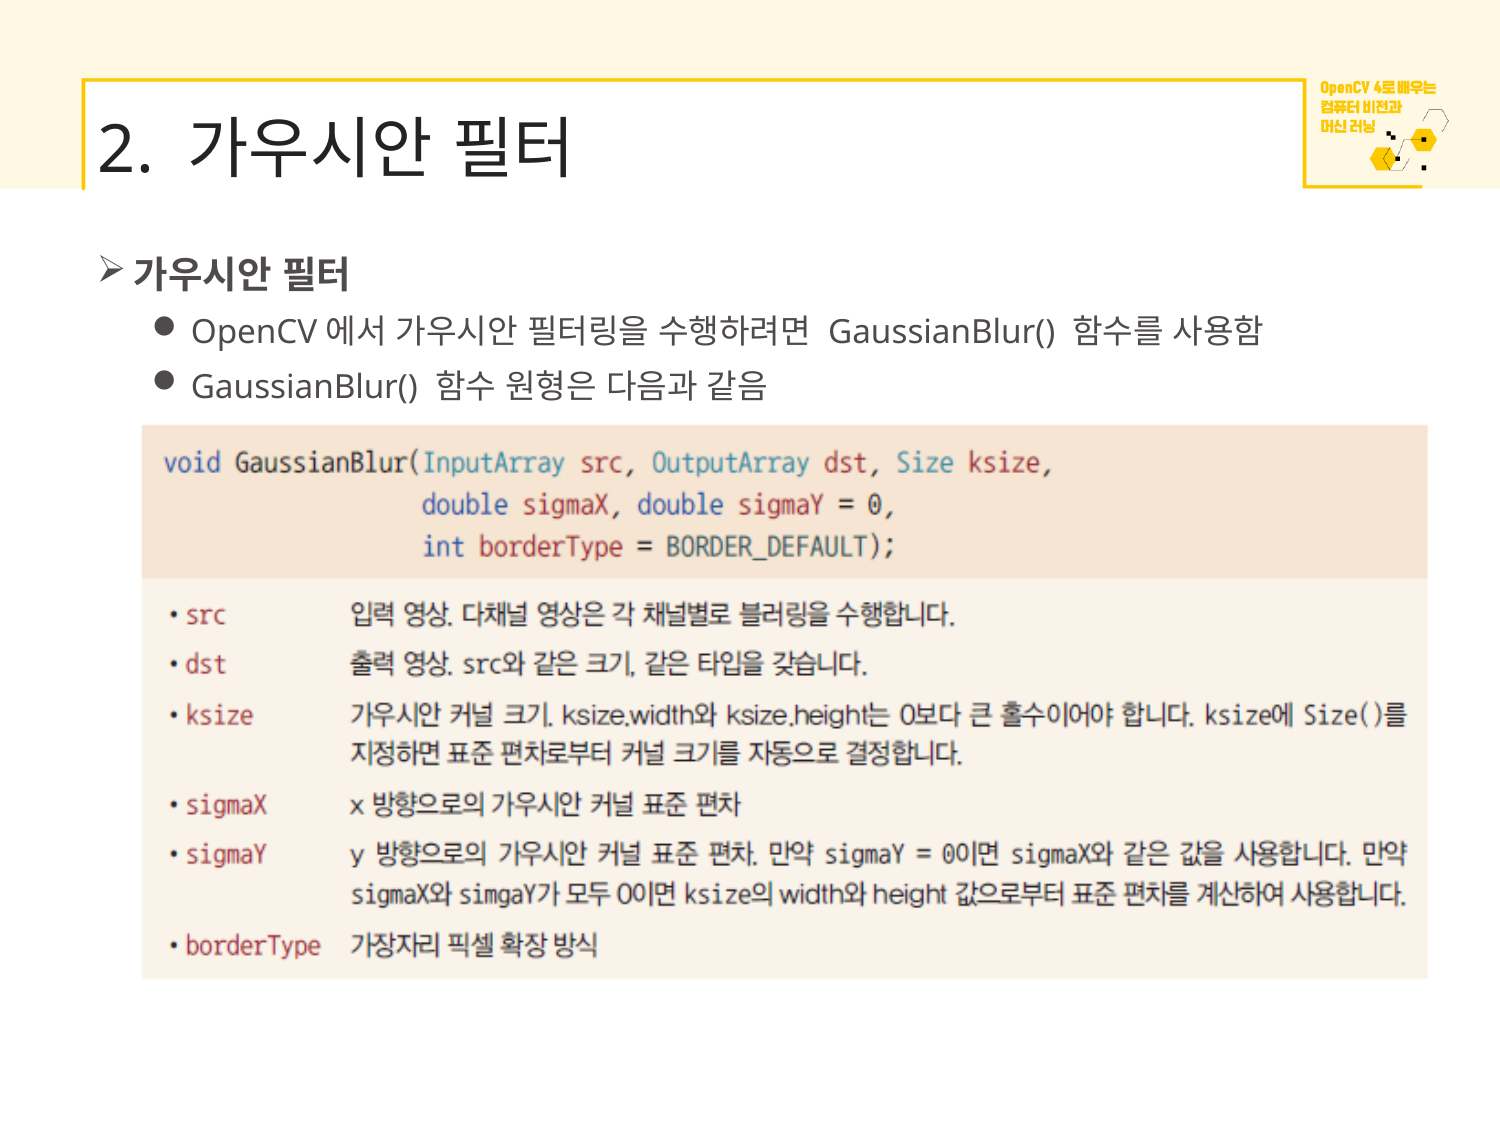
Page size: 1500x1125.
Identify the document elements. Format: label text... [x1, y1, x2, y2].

picture [0, 0, 1500, 1125]
list 가우시안 필터 OpenCV에서 가우시안 필터링을 수행하려면 GaussianBlur() 함수를 사용함 GaussianBlur() 함수 원형은 다음과 같음 [81, 239, 1412, 1054]
title 2. 가우시안 필터 [82, 61, 1413, 193]
